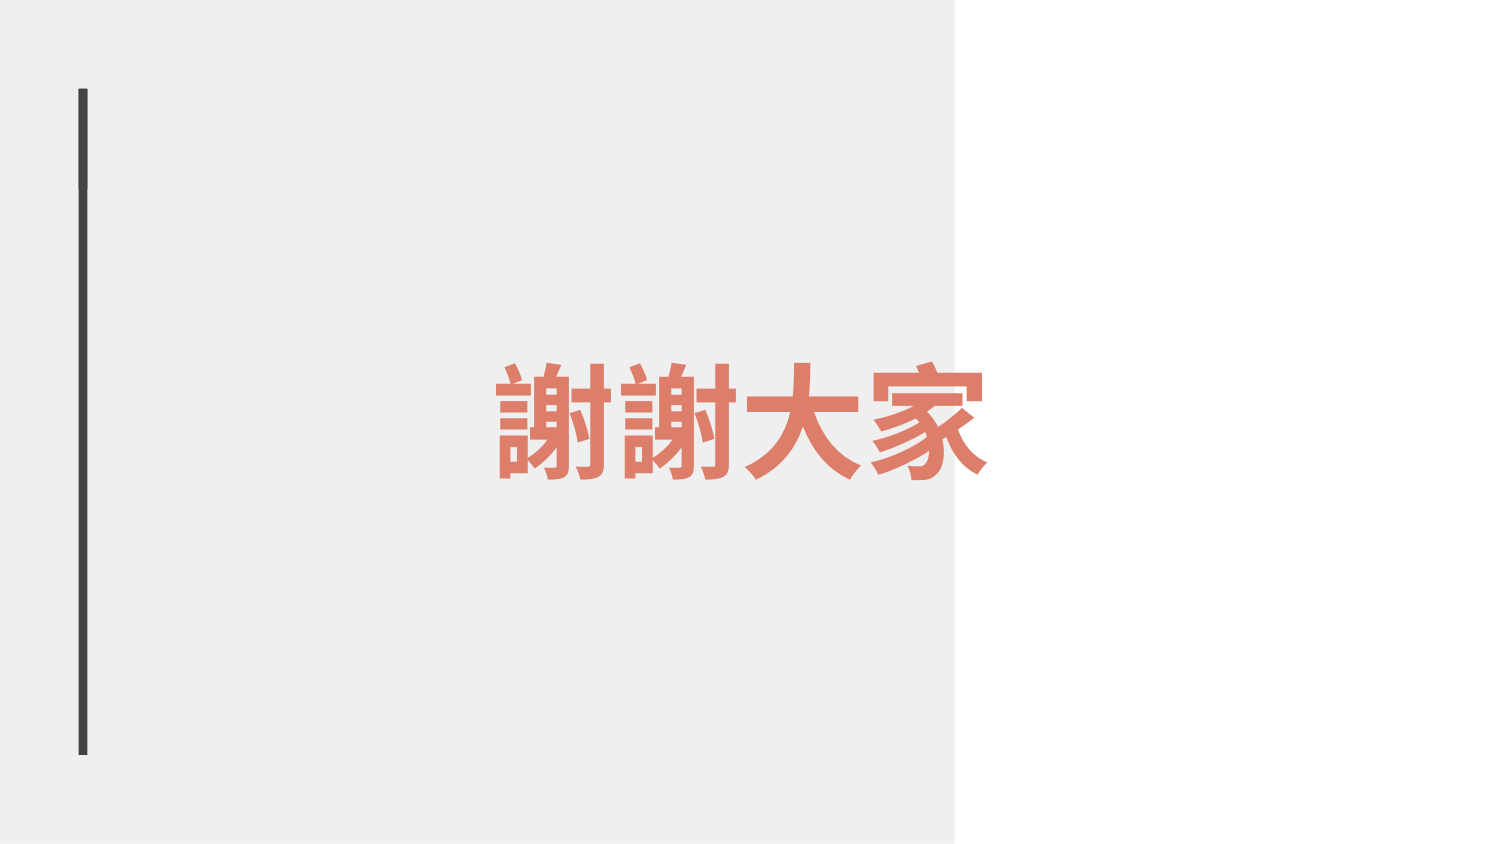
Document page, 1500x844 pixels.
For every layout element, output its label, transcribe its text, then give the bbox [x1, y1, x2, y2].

text_box [78, 88, 88, 190]
title 謝謝大家 [475, 334, 1025, 510]
